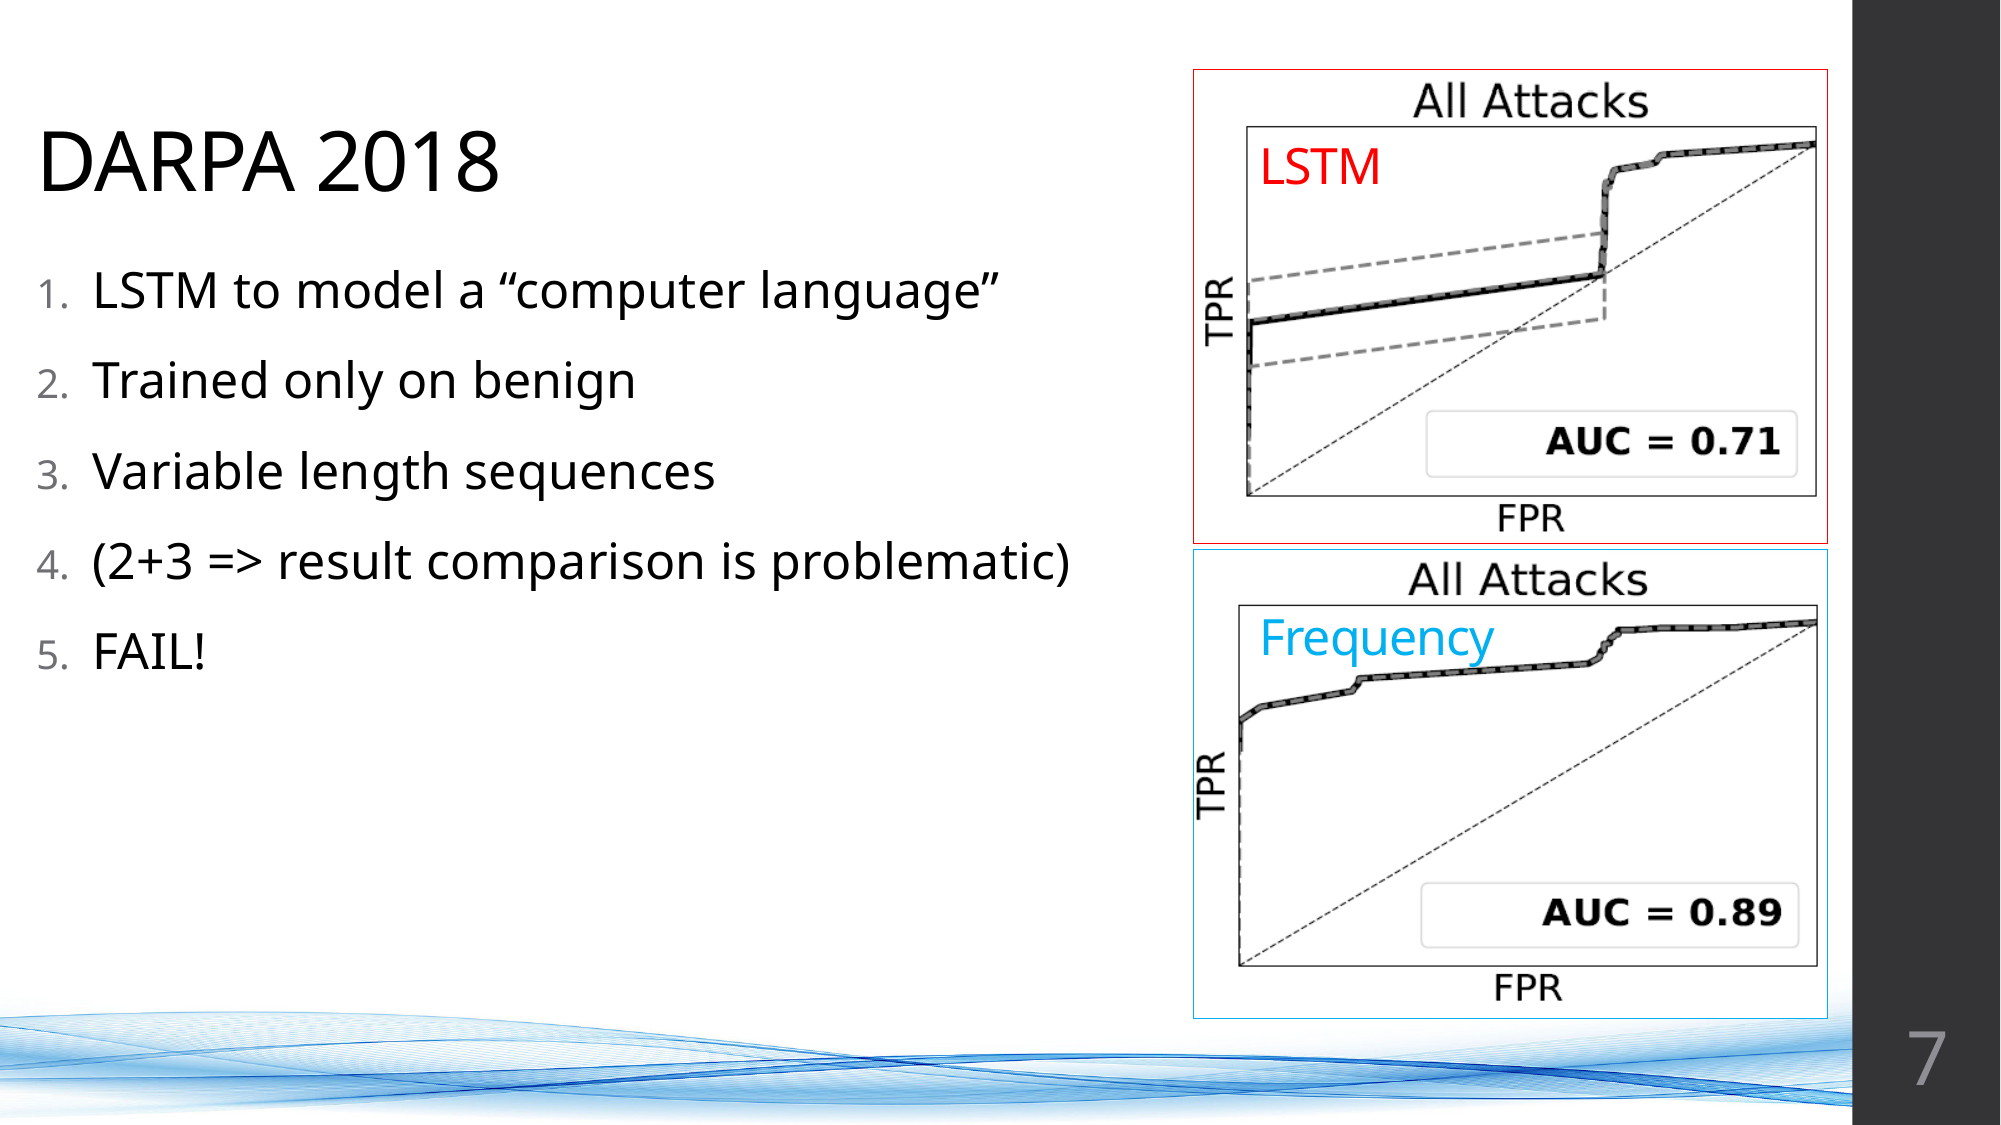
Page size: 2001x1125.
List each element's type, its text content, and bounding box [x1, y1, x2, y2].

picture [1195, 551, 1826, 1017]
slide_number 7 [1852, 1012, 2000, 1110]
title DARPA 2018 [21, 0, 1612, 218]
picture [1193, 68, 1829, 544]
picture [0, 952, 1852, 1125]
list LSTM to model a “computer language” Trained only on benign Variable length sequences (2+3 => result comparison is problematic) FAIL! [21, 255, 1187, 970]
